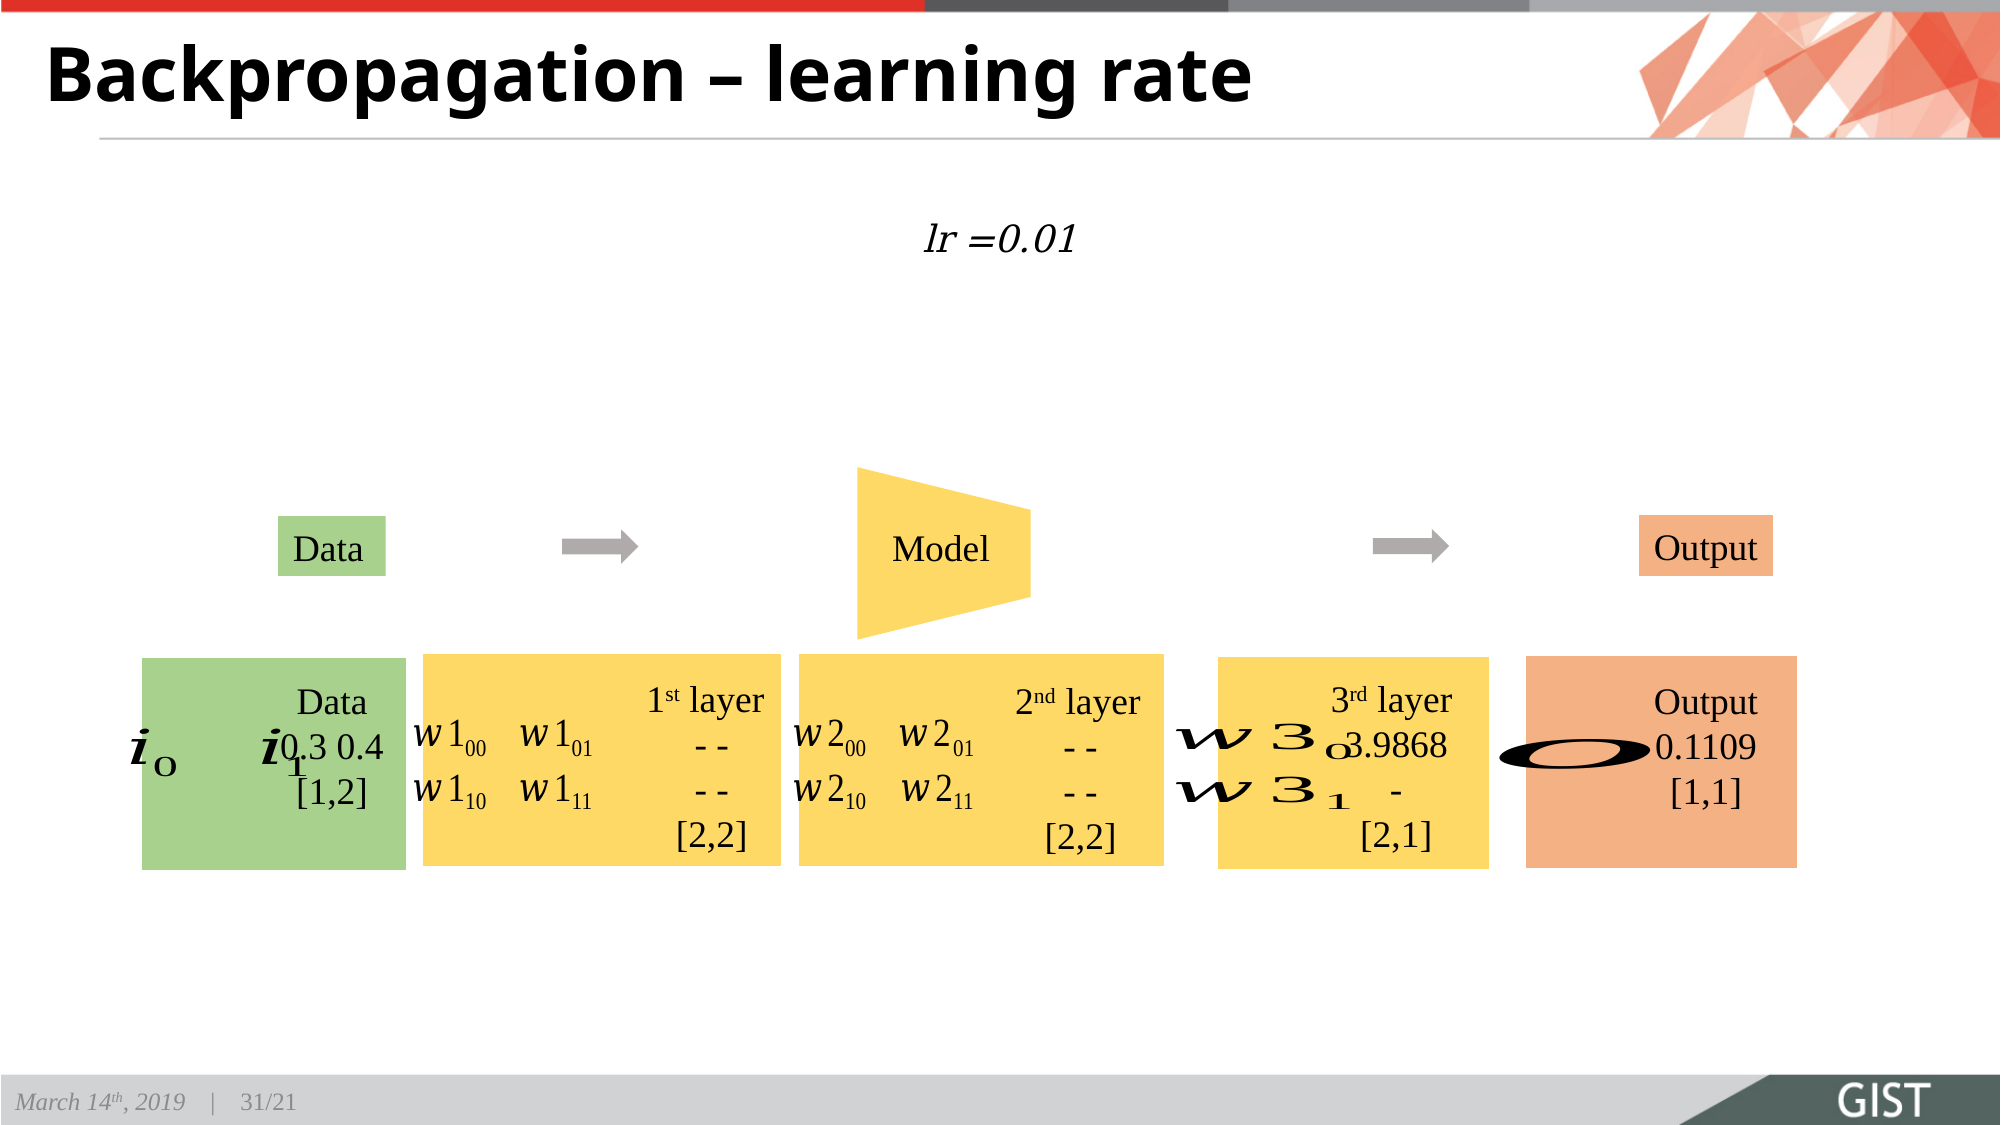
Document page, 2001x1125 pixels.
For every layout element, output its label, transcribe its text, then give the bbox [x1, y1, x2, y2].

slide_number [0, 1075, 450, 1125]
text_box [126, 471, 1794, 867]
title Backpropagation – learning rate [29, 17, 1971, 136]
picture [0, 0, 2000, 1125]
